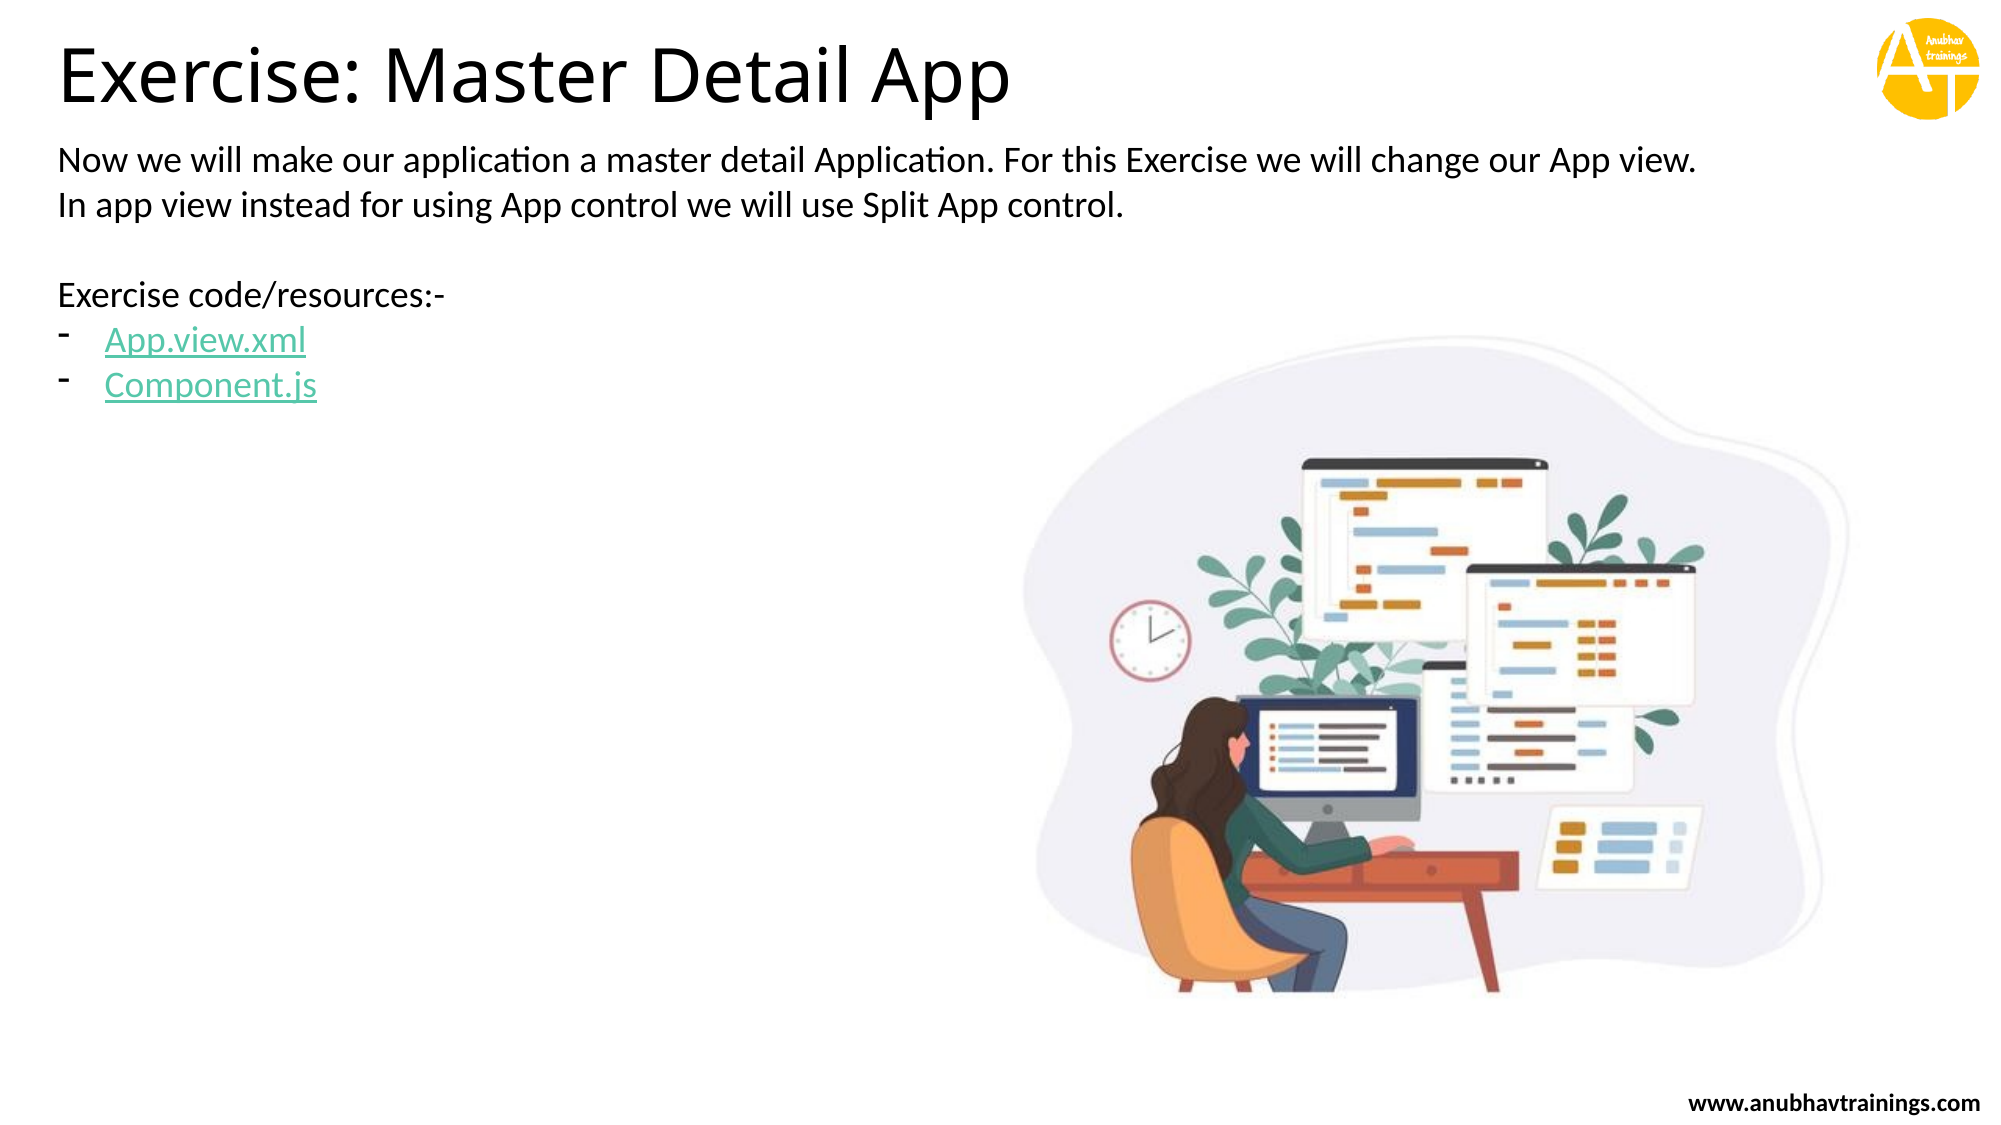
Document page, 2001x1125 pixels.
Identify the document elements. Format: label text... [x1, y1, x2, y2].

text_box Exercise: Master Detail App [42, 30, 1319, 127]
text_box Now we will make our application a master detail Application. For this Exercise we will change our App view. In app view instead for using App control we will use Split App control. Exercise code/resources:- App.view.xml Component.js [42, 127, 1874, 458]
footer www.anubhavtrainings.com [1669, 1089, 2000, 1114]
picture [947, 273, 1926, 1055]
picture [1866, 11, 1985, 128]
